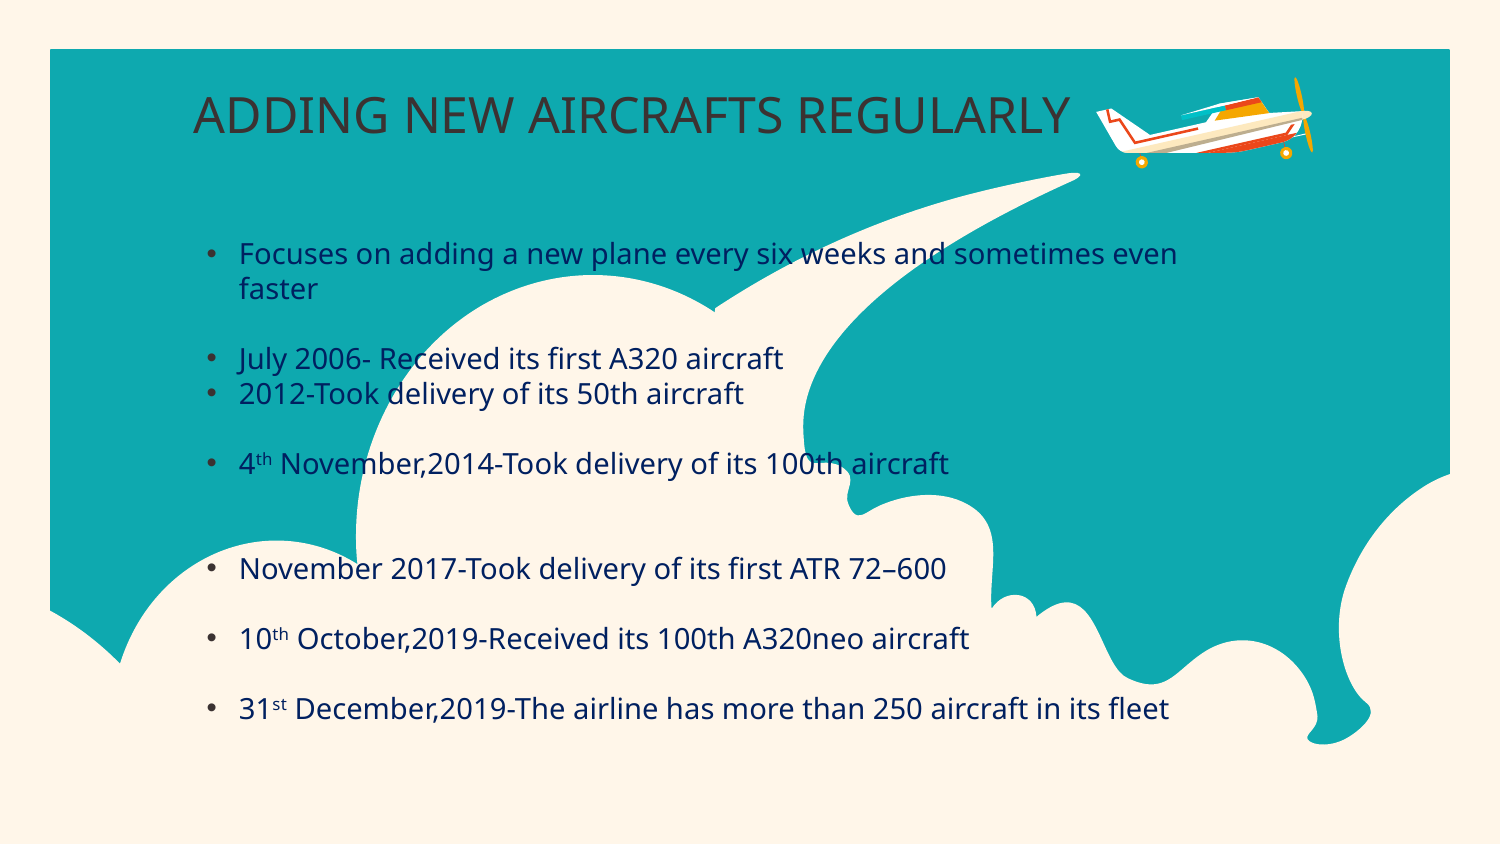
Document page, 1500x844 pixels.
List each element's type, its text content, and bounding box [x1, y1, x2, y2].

subtitle Focuses on adding a new plane every six weeks and sometimes even faster July 2006- Received its first A320 aircraft 2012-Took delivery of its 50th aircraft 4th November,2014-Took delivery of its 100th aircraft November 2017-Took delivery of its first ATR 72–600 10th October,2019-Received its 100th A320neo aircraft 31st December,2019-The airline has more than 250 aircraft in its fleet [191, 220, 1273, 756]
title ADDING NEW AIRCRAFTS REGULARLY [178, 52, 1093, 175]
